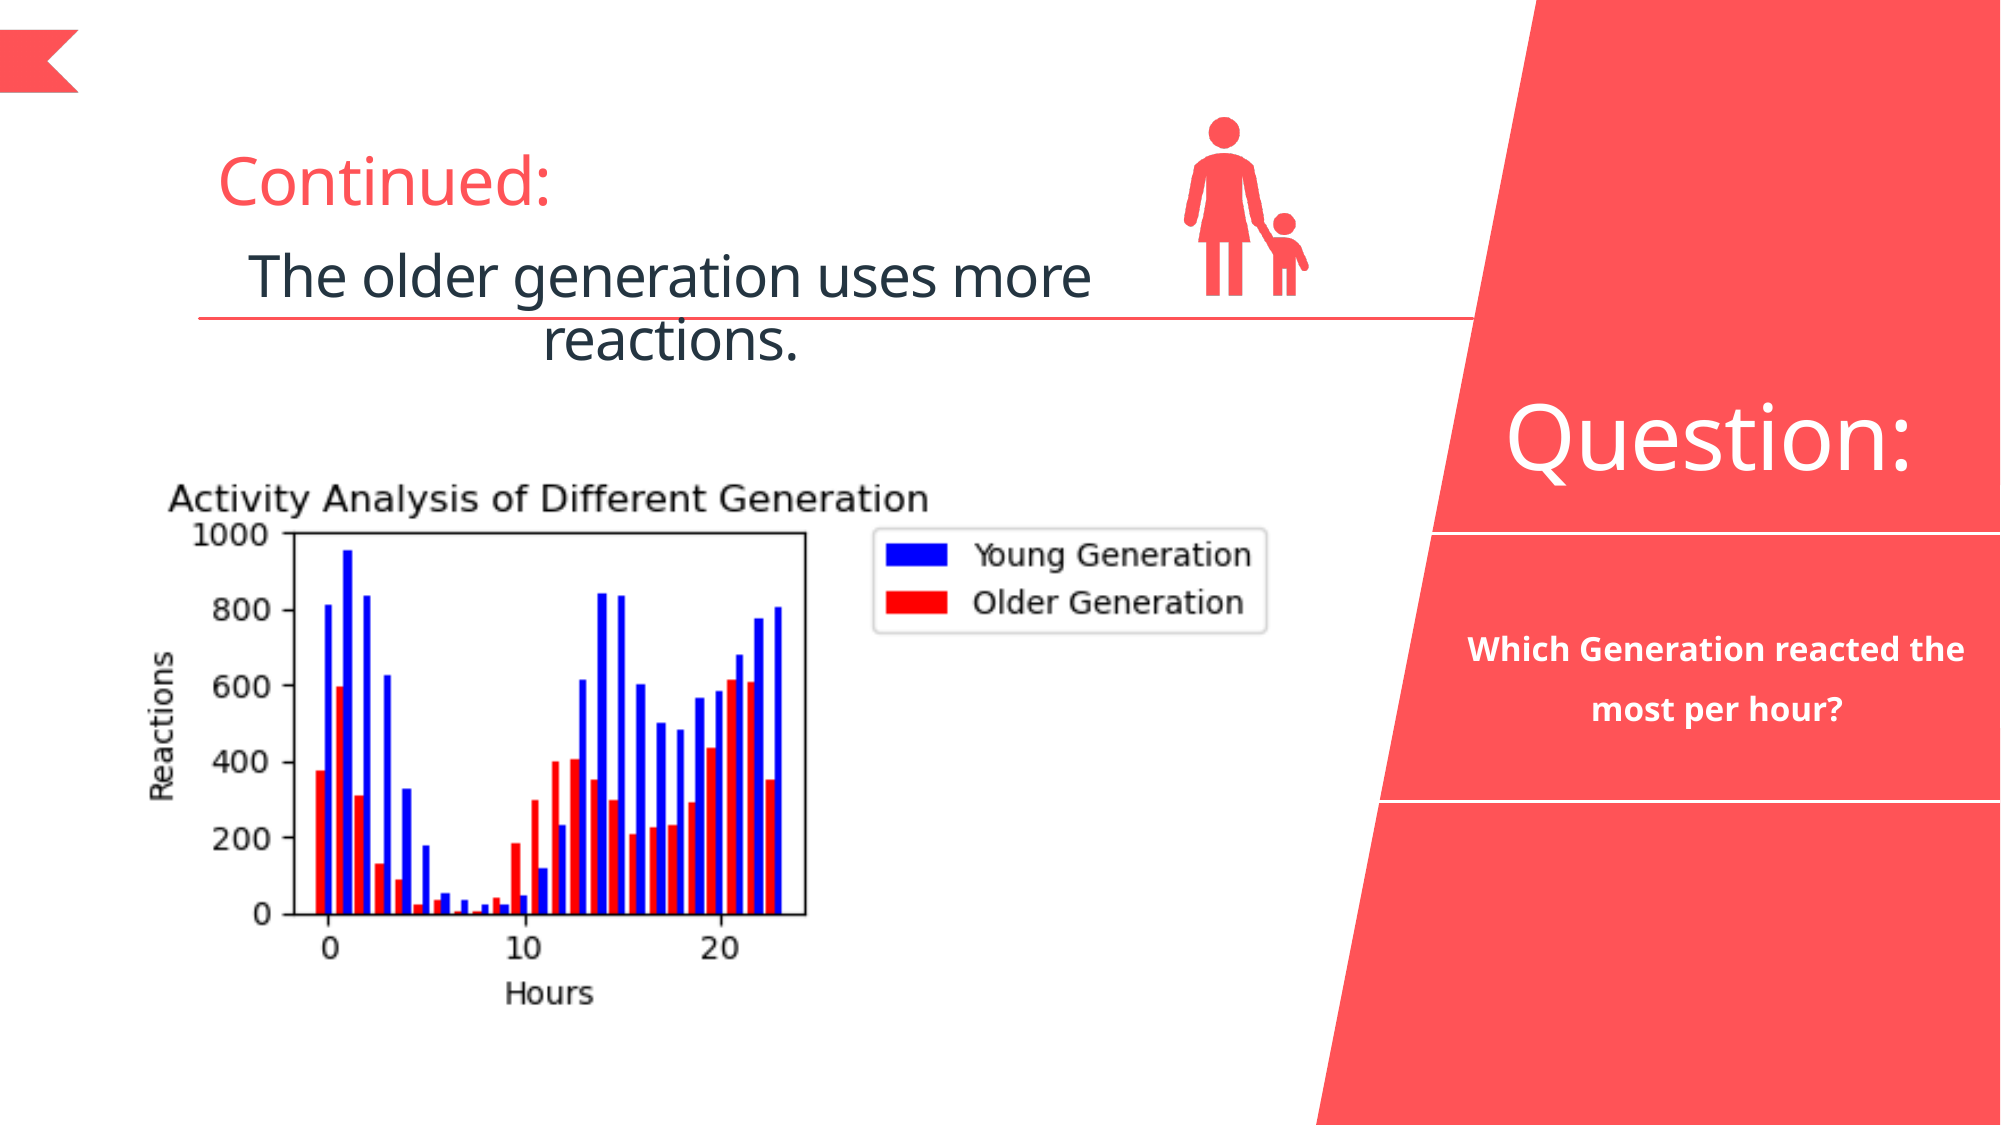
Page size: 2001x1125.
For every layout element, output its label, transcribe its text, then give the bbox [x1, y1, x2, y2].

picture [0, 0, 121, 136]
text_box Question: [1377, 384, 2000, 511]
text_box The older generation uses more reactions. [172, 239, 1136, 322]
picture [1139, 99, 1353, 313]
picture [112, 401, 1292, 1058]
title Continued: [199, 140, 571, 224]
text_box Which Generation reacted the most per hour? [1433, 600, 2000, 736]
